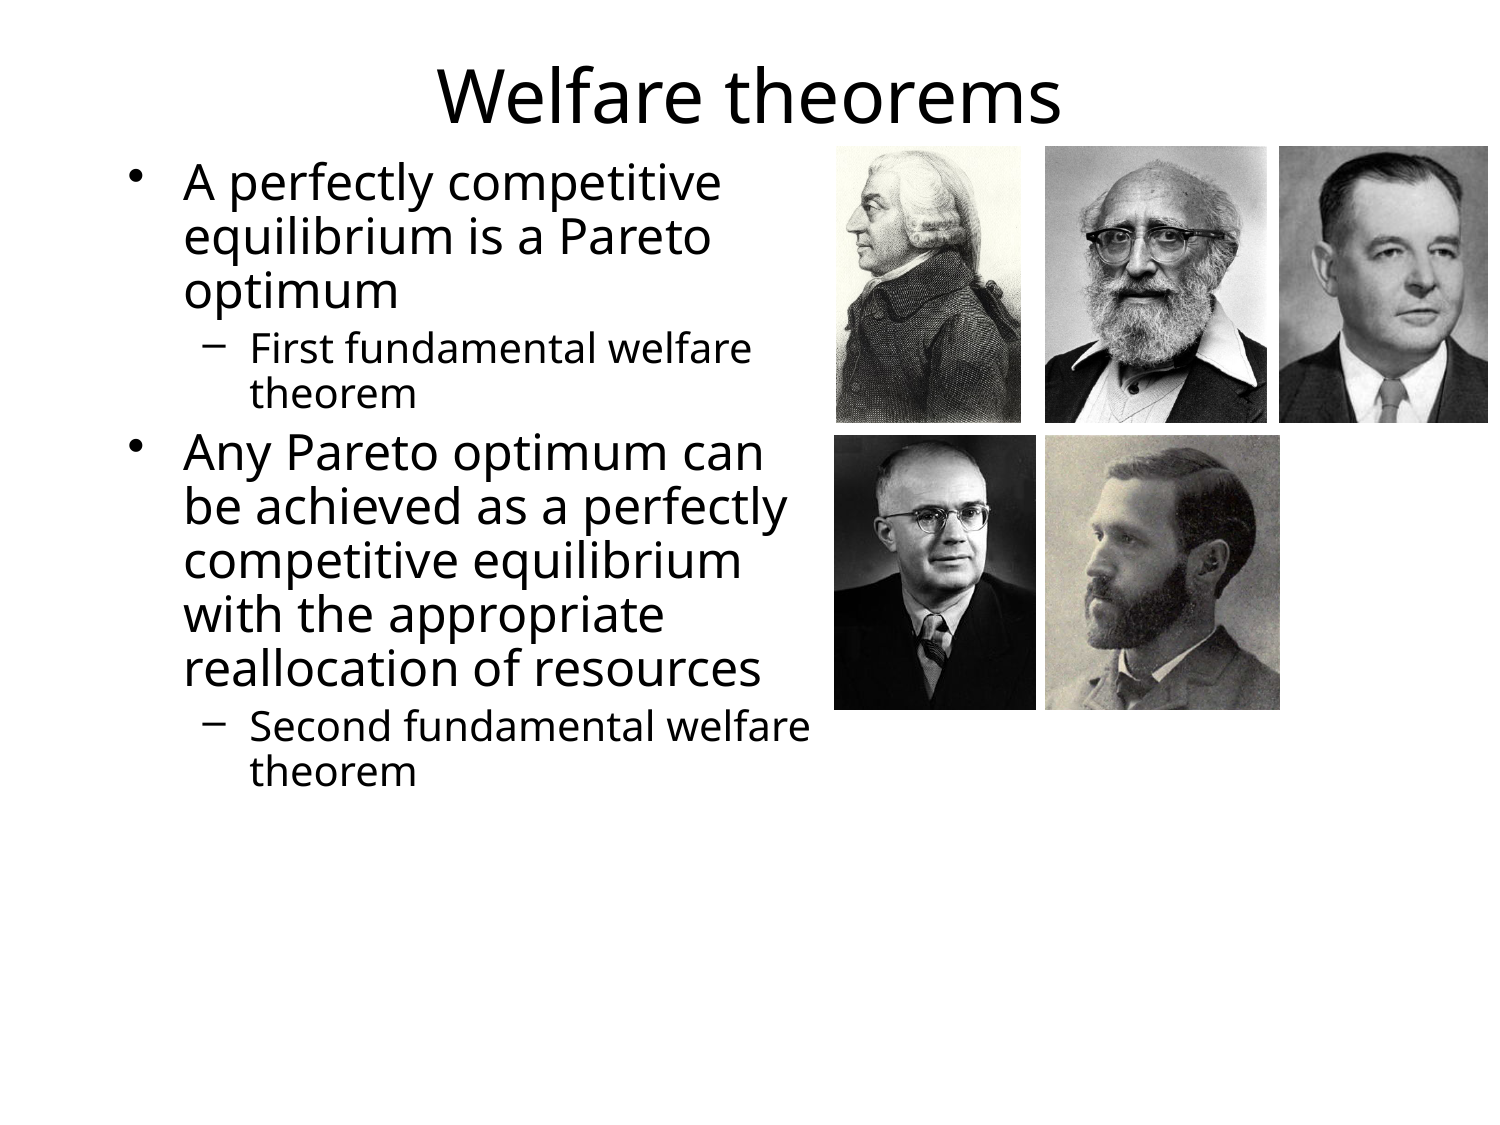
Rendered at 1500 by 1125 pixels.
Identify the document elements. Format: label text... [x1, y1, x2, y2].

picture [1045, 434, 1280, 710]
picture [1279, 146, 1488, 423]
title Welfare theorems [112, 0, 1388, 188]
picture [835, 146, 1022, 423]
picture [1045, 146, 1267, 423]
picture [834, 434, 1036, 710]
list A perfectly competitive equilibrium is a Pareto optimum First fundamental welfare theorem Any Pareto optimum can be achieved as a perfectly competitive equilibrium with the appropriate reallocation of resources Second fundamental welfare theorem [112, 149, 837, 826]
